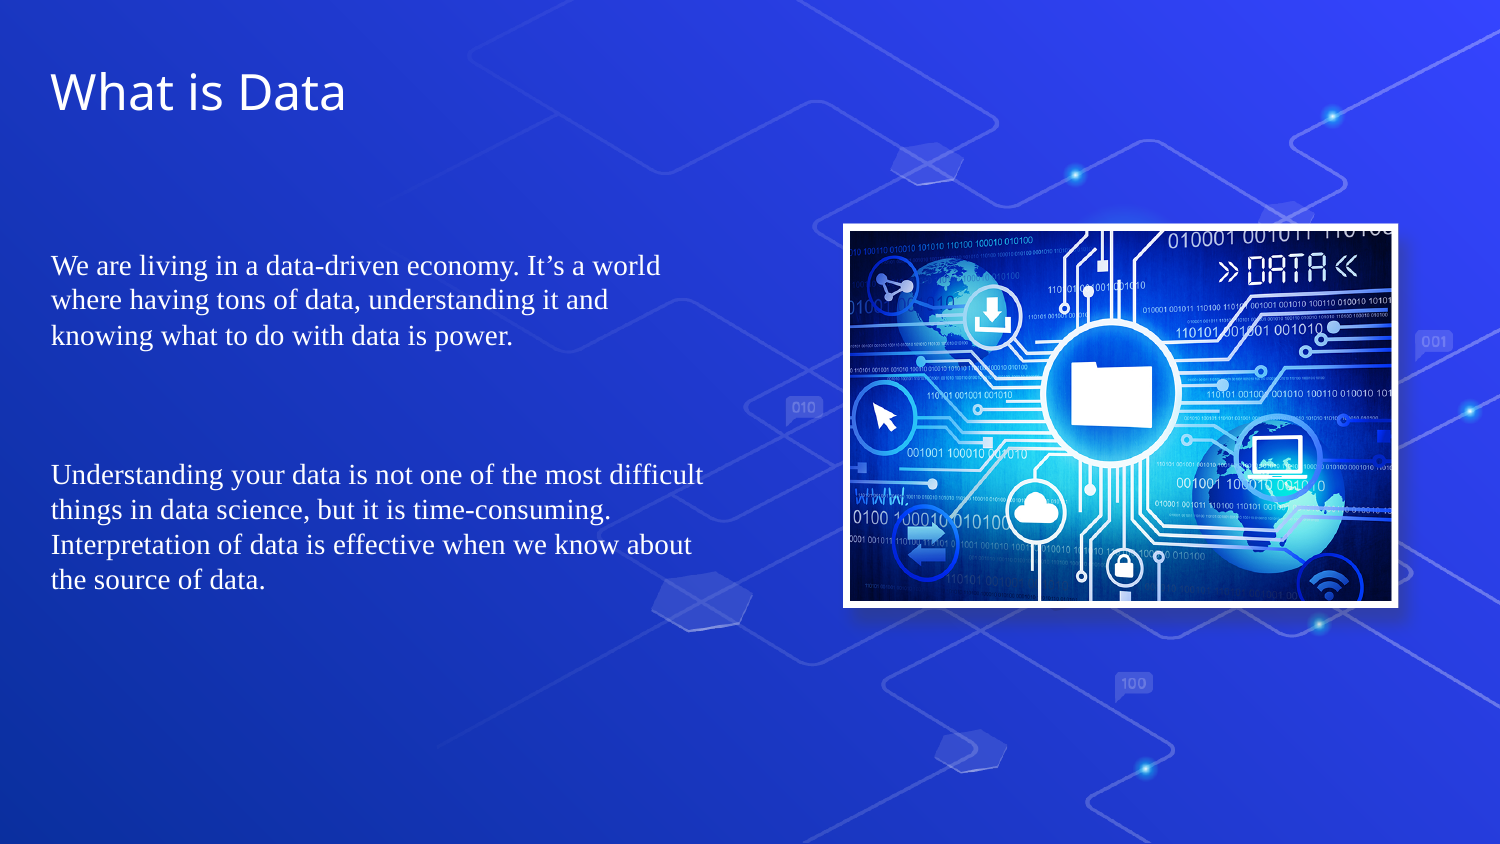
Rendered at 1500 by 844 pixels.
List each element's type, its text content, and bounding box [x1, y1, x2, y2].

title What is Data [50, 51, 903, 121]
text_box We are living in a data-driven economy. It’s a world where having tons of data, understanding it and knowing what to do with data is power. Understanding your data is not one of the most difficult things in data science, but it is time-consuming. Interpretation of data is effective when we know about the source of data. [50, 525, 780, 596]
picture [0, 0, 1500, 844]
